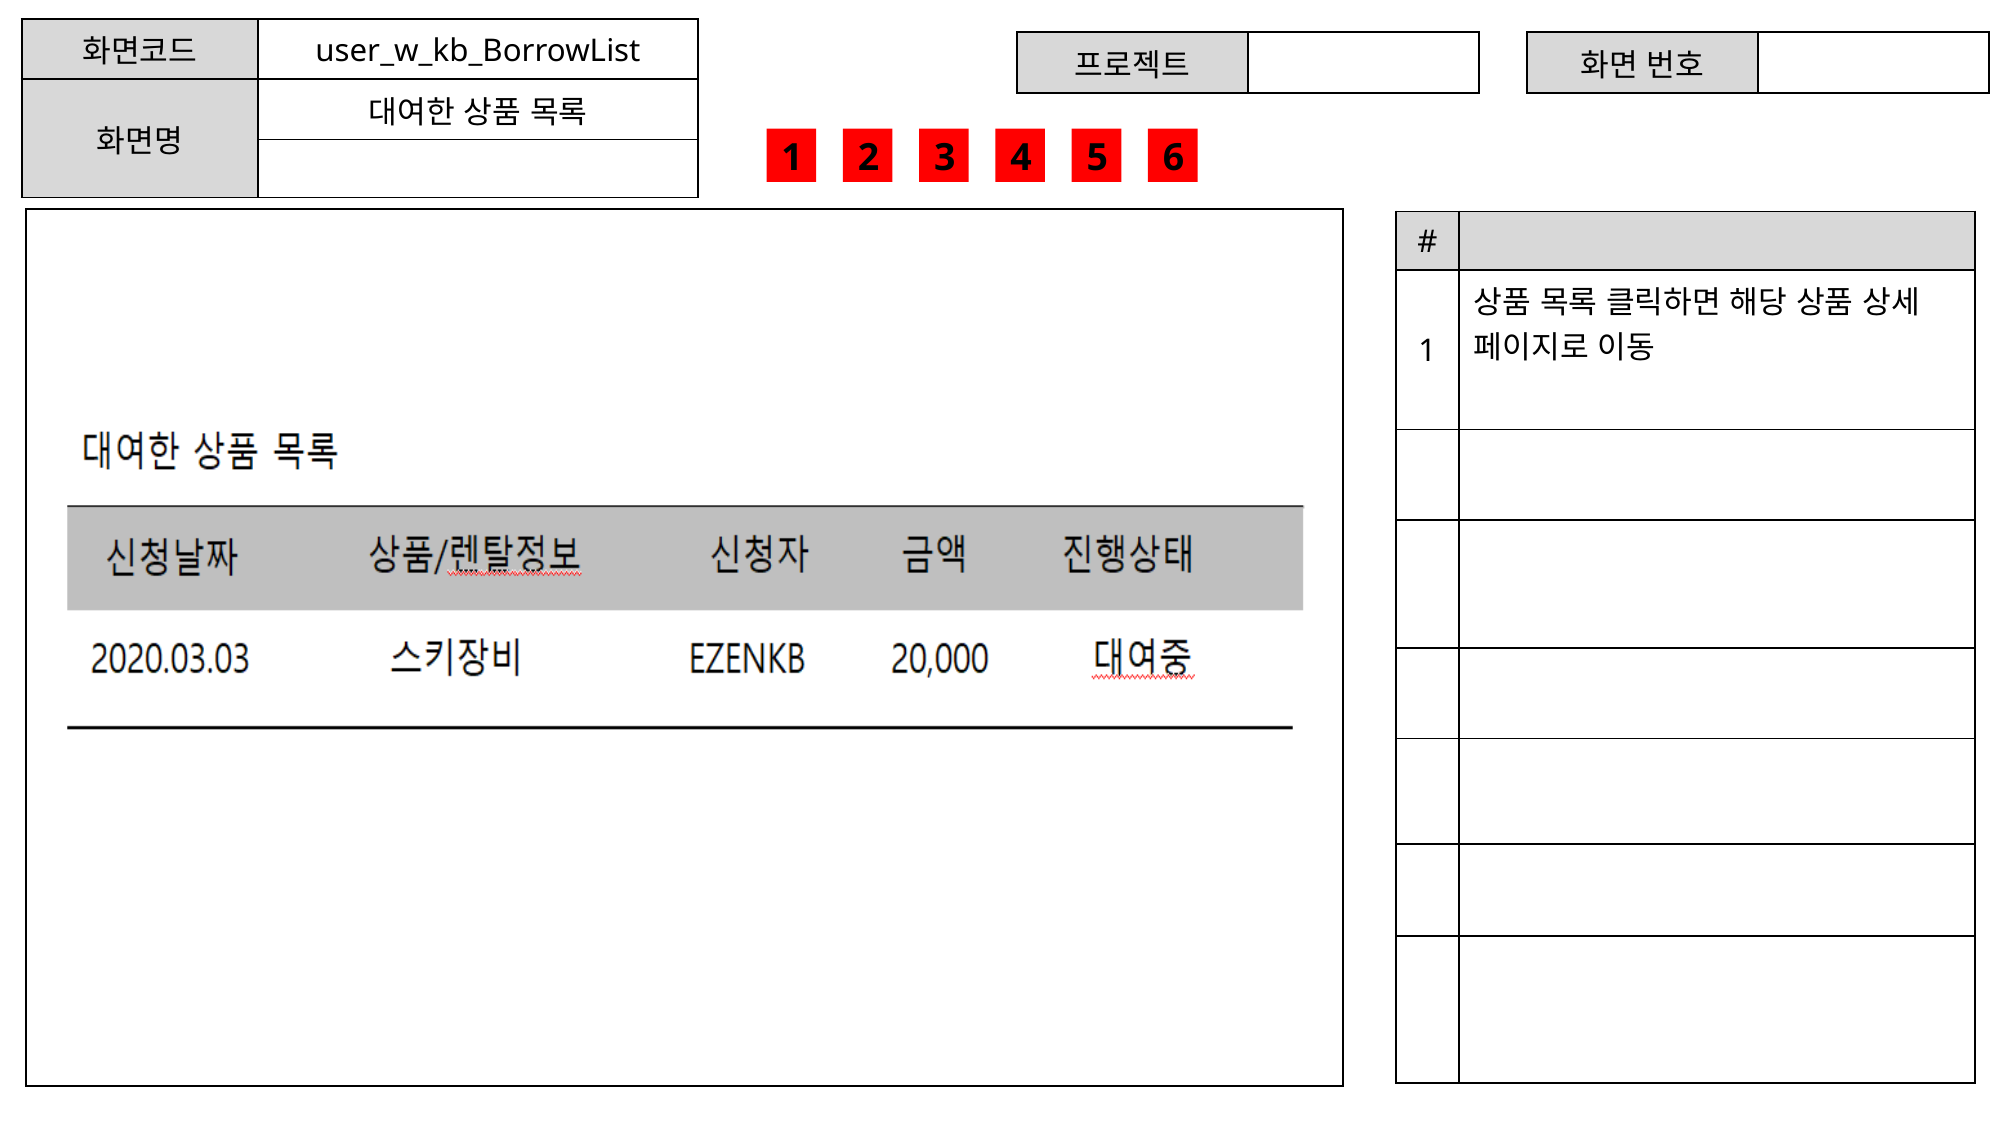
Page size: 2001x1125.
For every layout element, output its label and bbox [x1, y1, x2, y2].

text_box [766, 128, 817, 182]
text_box [25, 208, 1344, 1087]
table_header [1528, 33, 1757, 92]
table_cell [1460, 739, 1974, 843]
table_header [23, 20, 257, 78]
table_cell [1460, 649, 1974, 738]
table_cell [1397, 739, 1458, 843]
table_cell [1460, 430, 1974, 519]
table_header [1249, 33, 1478, 92]
text_box [1147, 128, 1198, 182]
table_cell [1460, 845, 1974, 935]
table_cell [1397, 521, 1458, 647]
table_cell [1397, 430, 1458, 519]
table_header [259, 20, 697, 78]
table_header [1018, 33, 1247, 92]
table_header [1759, 33, 1988, 92]
table_cell [1397, 271, 1458, 429]
picture [30, 396, 1329, 789]
text_box [842, 128, 893, 182]
table_header [1460, 212, 1974, 269]
text_box [995, 128, 1045, 182]
table_cell [259, 80, 697, 139]
table_cell [259, 140, 697, 197]
table_header [1397, 212, 1458, 269]
text_box [1071, 128, 1122, 182]
table_cell [1397, 649, 1458, 738]
table_cell [1460, 521, 1974, 647]
text_box [919, 128, 969, 182]
table_cell [1397, 845, 1458, 935]
table_cell [1397, 937, 1458, 1082]
table_cell [23, 80, 257, 197]
table_cell [1460, 937, 1974, 1082]
table_cell [1460, 271, 1974, 429]
